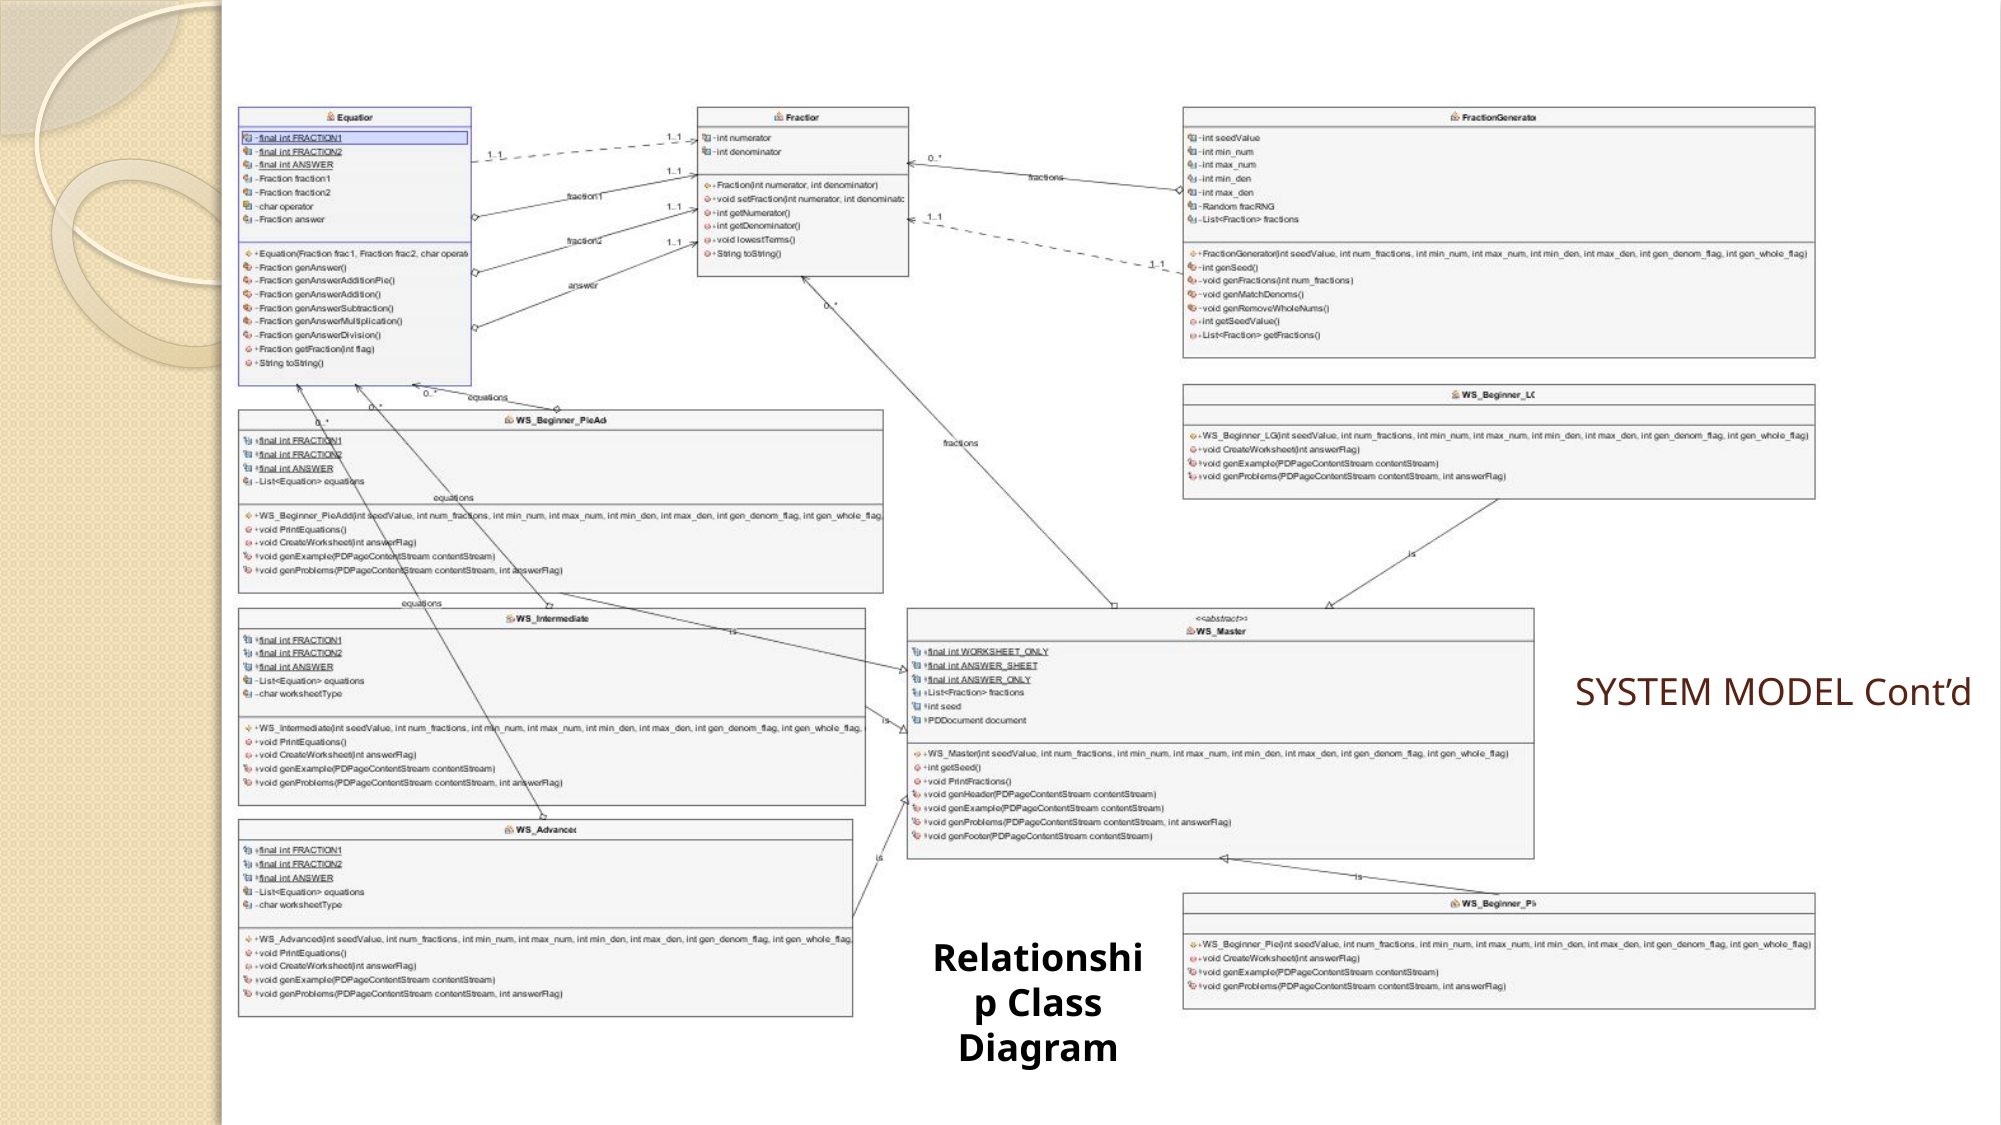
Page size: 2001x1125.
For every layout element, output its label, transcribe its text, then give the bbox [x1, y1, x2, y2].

title SYSTEM MODEL Cont’d [1831, 659, 2000, 722]
picture [233, 102, 1826, 1025]
text_box Relationship Class Diagram [911, 1037, 1166, 1076]
